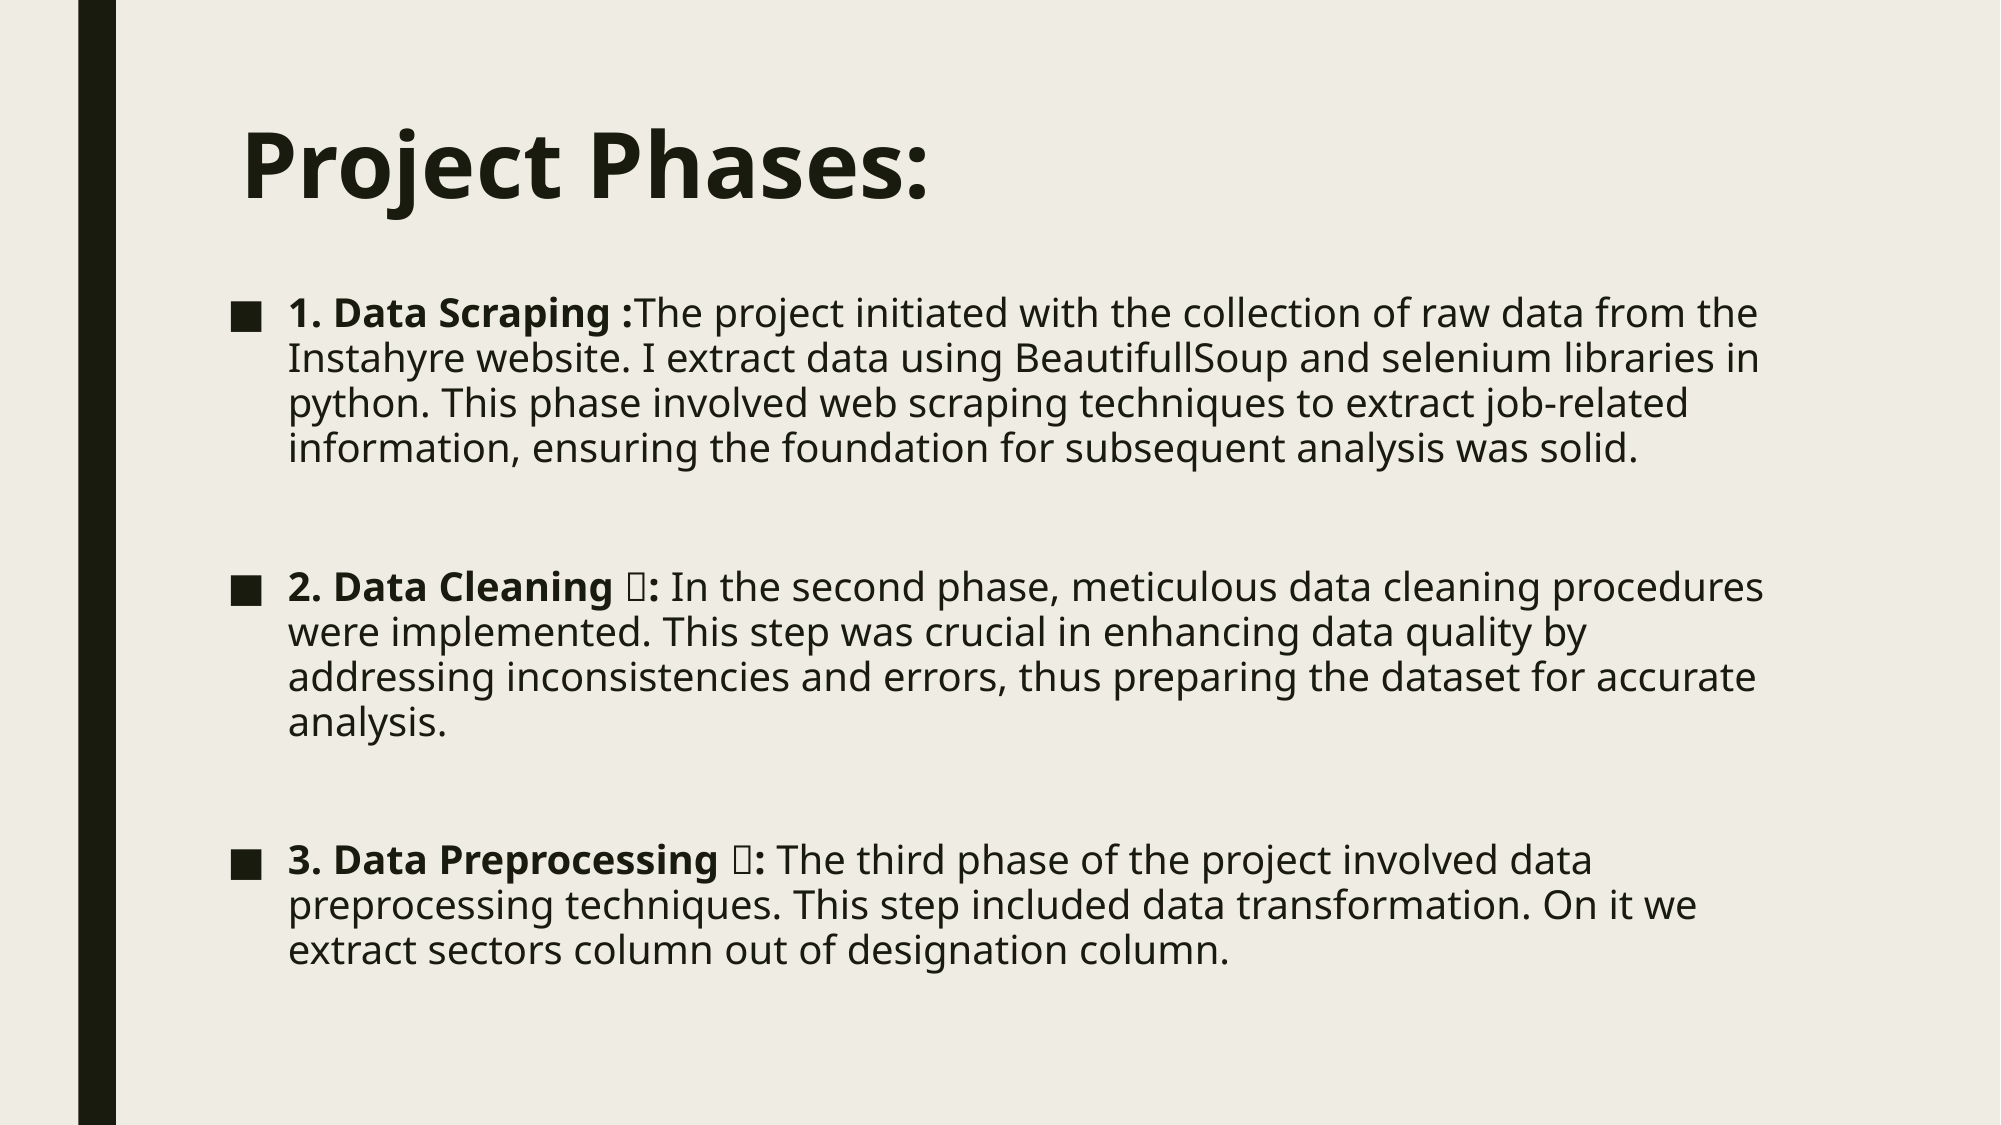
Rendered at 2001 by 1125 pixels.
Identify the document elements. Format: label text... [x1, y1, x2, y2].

title Project Phases: [225, 112, 1800, 357]
list 1. Data Scraping :The project initiated with the collection of raw data from the Instahyre website. I extract data using BeautifullSoup and selenium libraries in python. This phase involved web scraping techniques to extract job-related information, ensuring the foundation for subsequent analysis was solid. 2. Data Cleaning 🧹: In the second phase, meticulous data cleaning procedures were implemented. This step was crucial in enhancing data quality by addressing inconsistencies and errors, thus preparing the dataset for accurate analysis. 3. Data Preprocessing 🔧: The third phase of the project involved data preprocessing techniques. This step included data transformation. On it we extract sectors column out of designation column. [212, 283, 1788, 1002]
